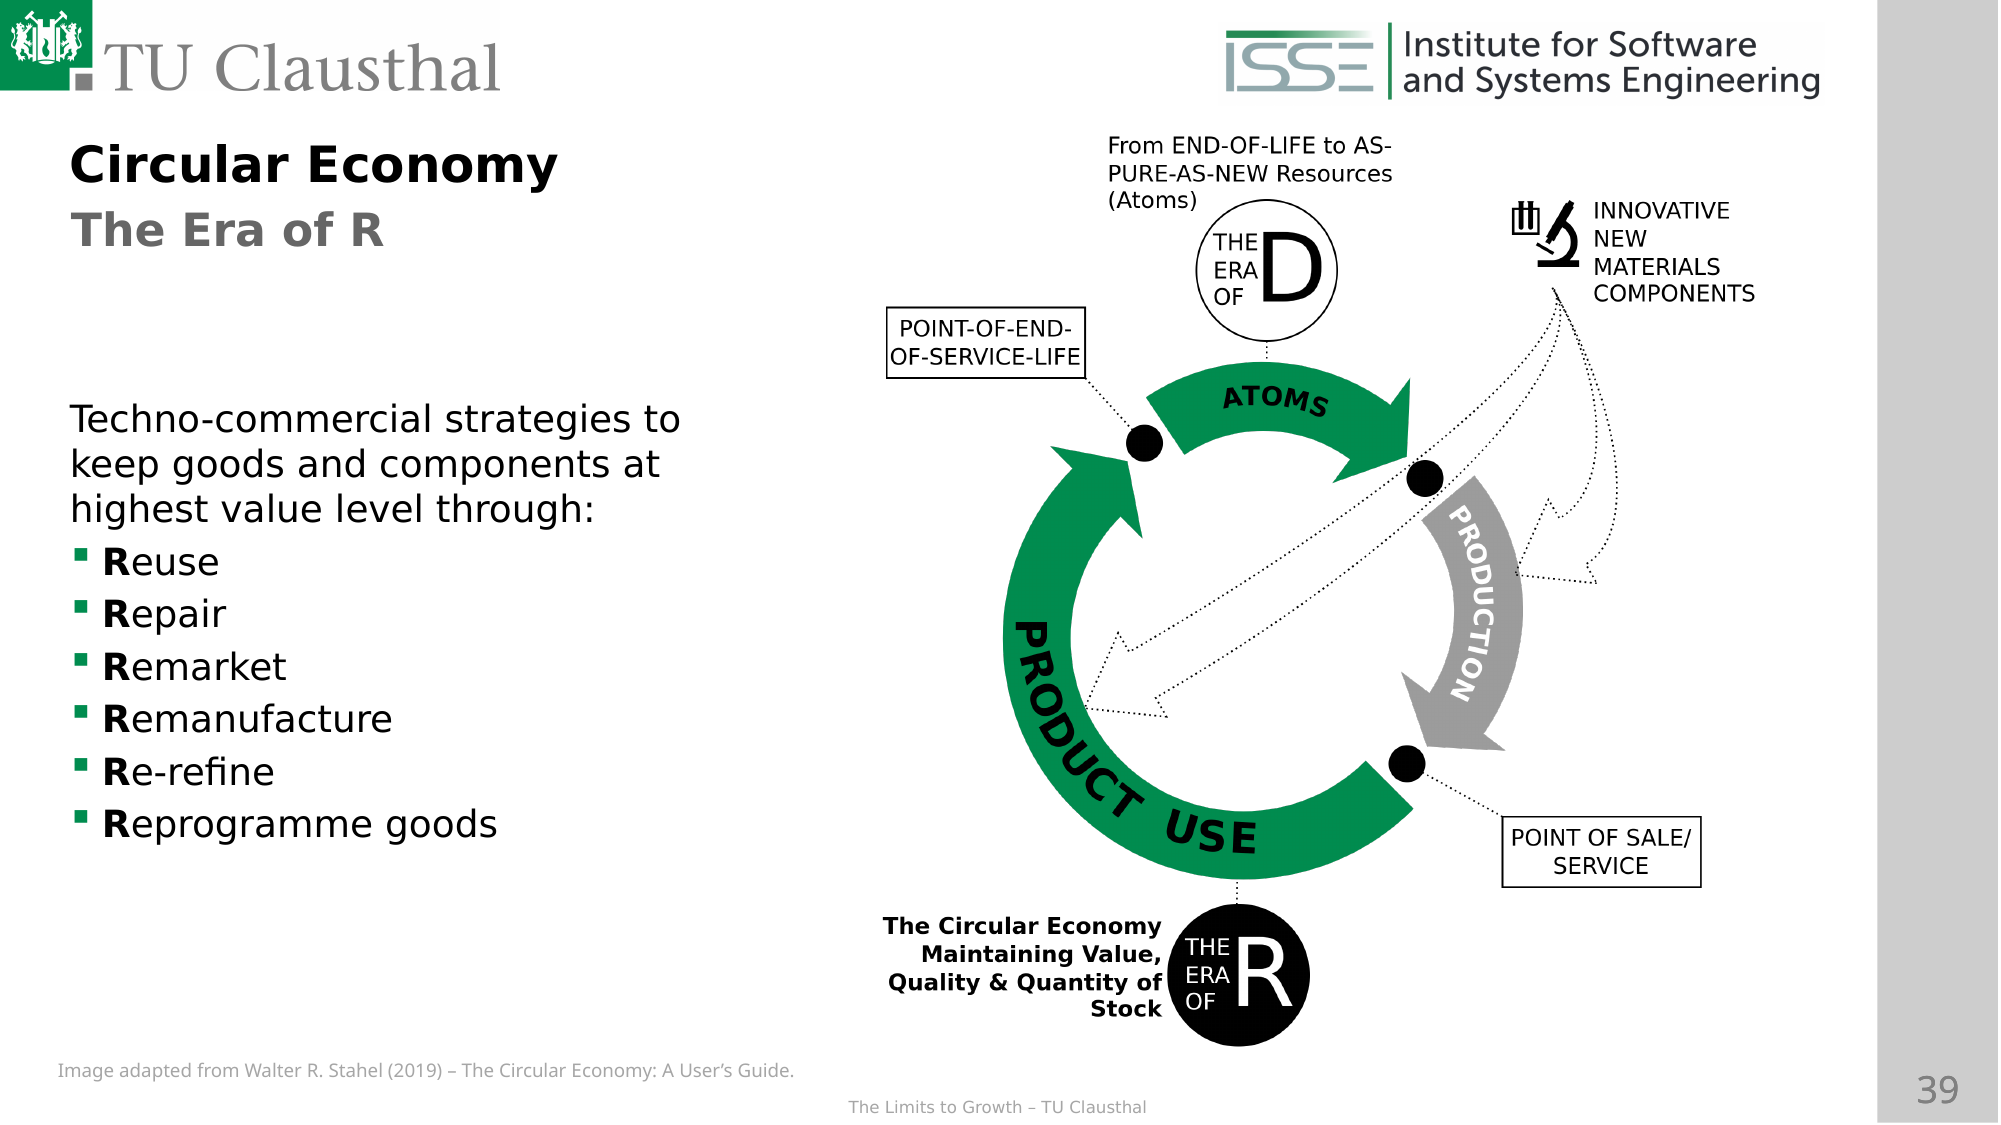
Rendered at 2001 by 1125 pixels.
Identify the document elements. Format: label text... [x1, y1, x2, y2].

picture [0, 0, 500, 91]
text_box Image adapted from Walter R. Stahel (2019) – The Circular Economy: A User’s Guide. [43, 1051, 1104, 1089]
text_box The Era of R [70, 188, 812, 267]
text_box Circular Economy [54, 125, 812, 205]
picture [817, 22, 1987, 1064]
text_box Techno-commercial strategies to keep goods and components at highest value level through: Reuse Repair Remarket Remanufacture Re-refine Reprogramme goods [55, 208, 747, 1033]
